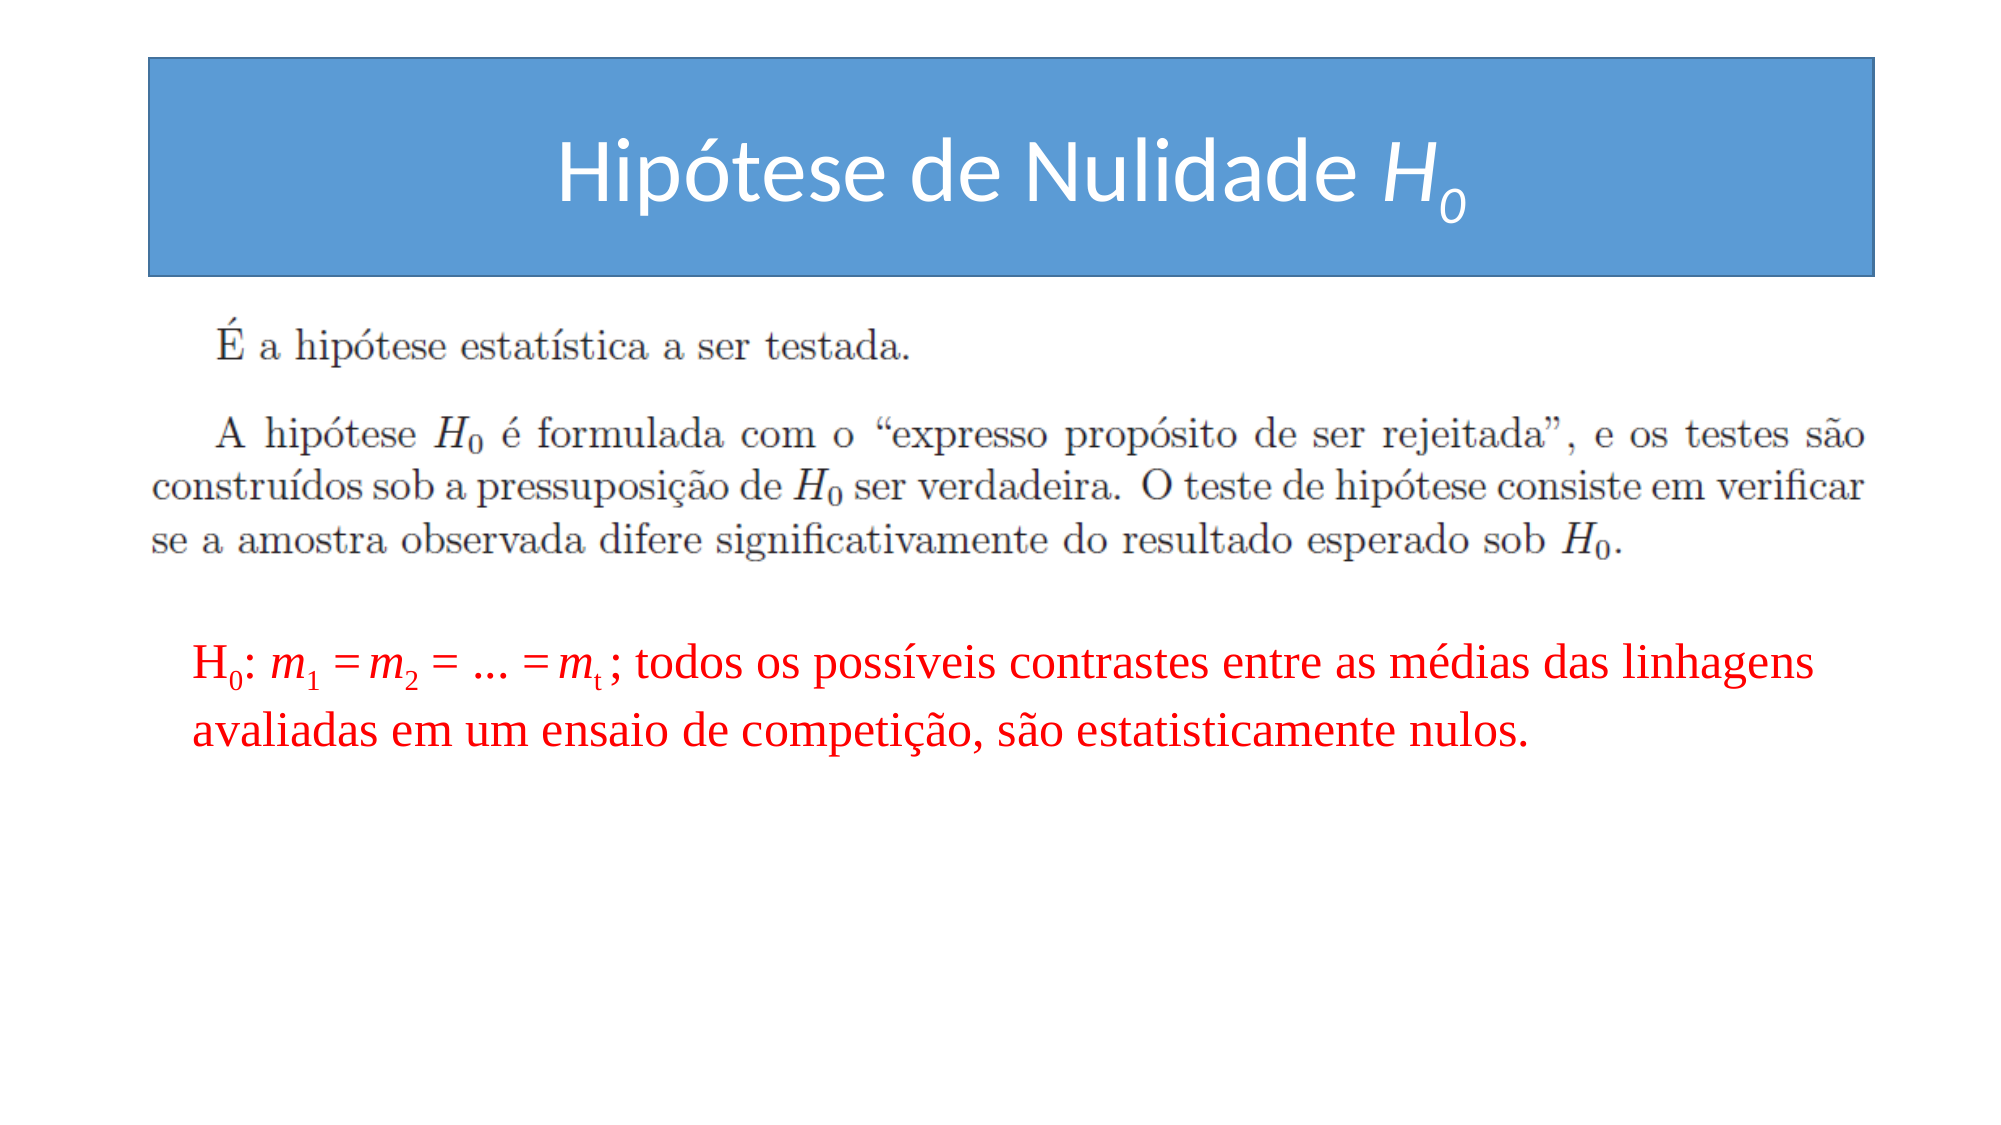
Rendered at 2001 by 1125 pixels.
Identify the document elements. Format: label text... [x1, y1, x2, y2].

text_box H0: m1 = m2 = ... = mt ; todos os possíveis contrastes entre as médias das linhagens avaliadas em um ensaio de competição, são estatisticamente nulos. [178, 620, 1857, 764]
picture [145, 306, 1890, 573]
title Hipótese de Nulidade H0 [148, 57, 1875, 277]
